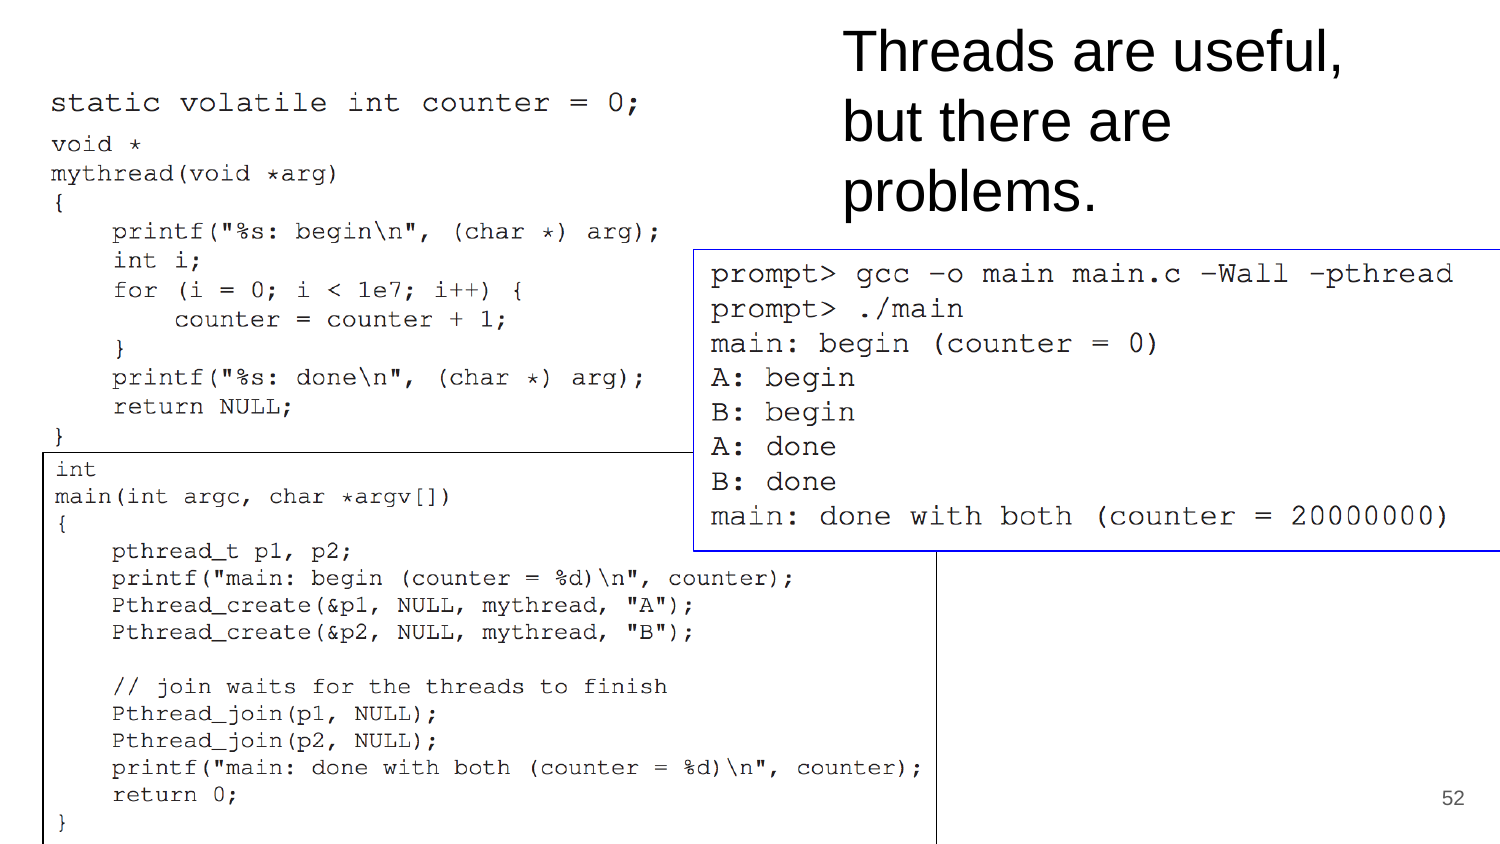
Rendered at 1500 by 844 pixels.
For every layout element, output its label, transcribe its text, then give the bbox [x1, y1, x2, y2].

title Threads are useful, but there are problems. [827, 0, 1449, 92]
picture [26, 69, 1500, 844]
slide_number 52 [1389, 764, 1480, 830]
